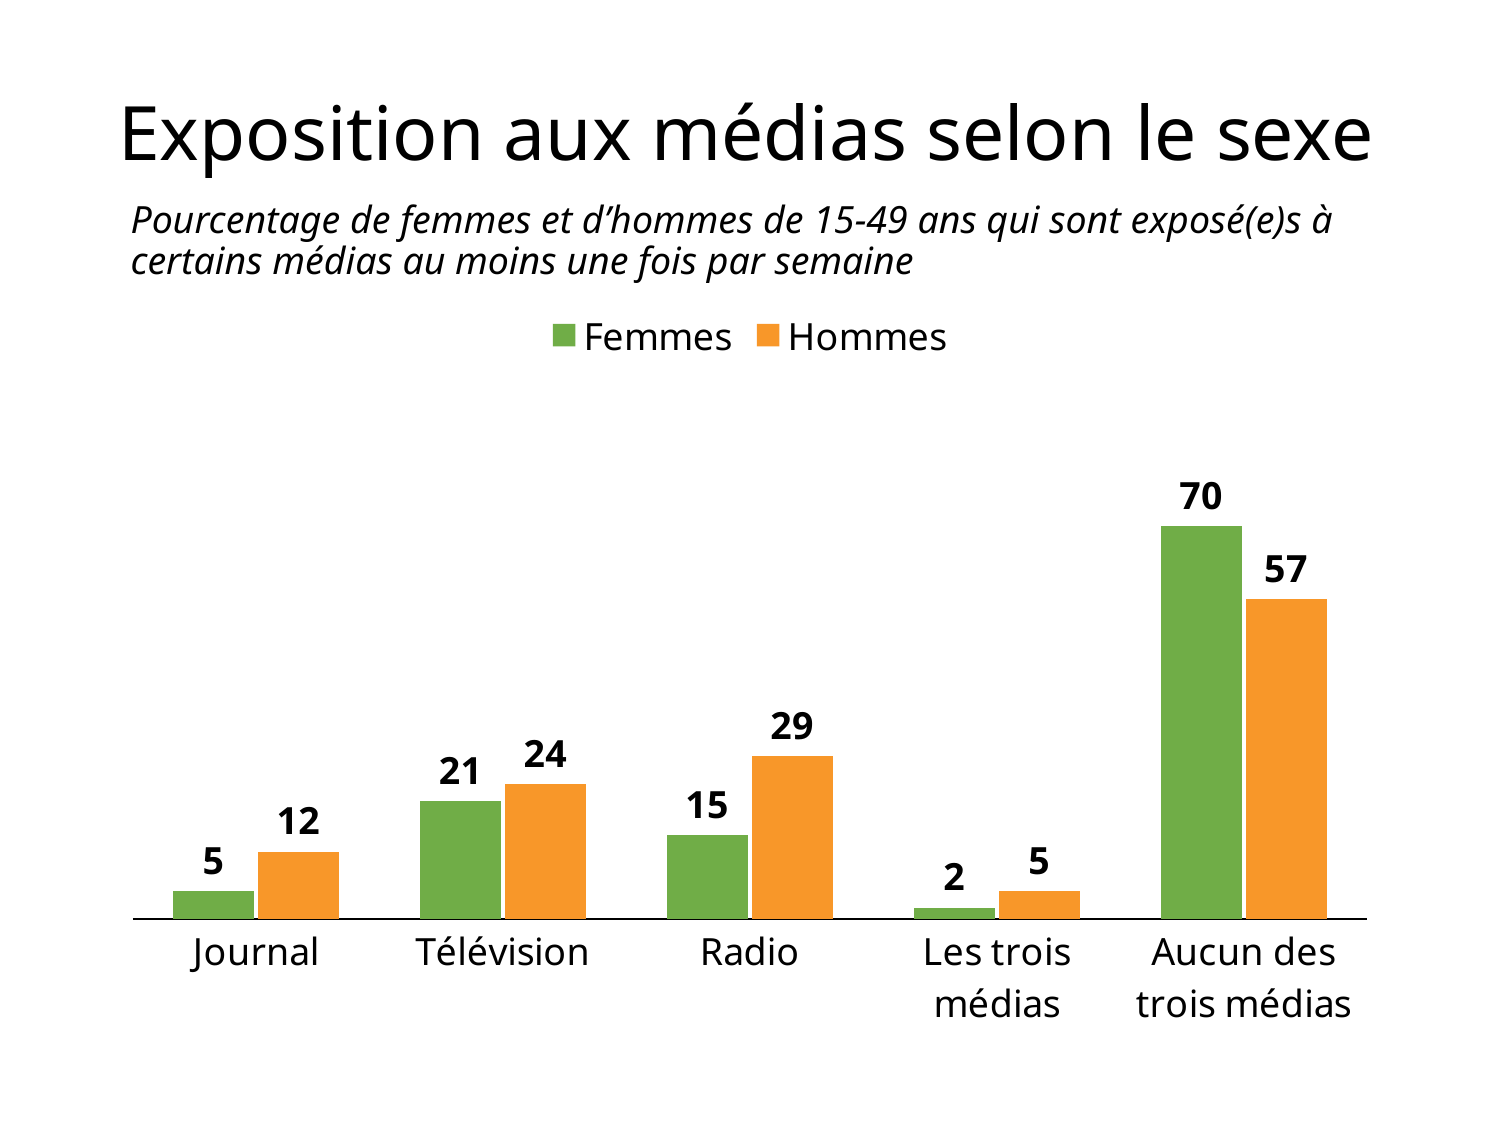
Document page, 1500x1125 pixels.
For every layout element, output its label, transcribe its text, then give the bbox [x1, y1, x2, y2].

title Exposition aux médias selon le sexe [103, 59, 1397, 213]
list Pourcentage de femmes et d’hommes de 15-49 ans qui sont exposé(e)s à certains médias au moins une fois par semaine [115, 193, 1410, 313]
chart [103, 290, 1397, 1066]
